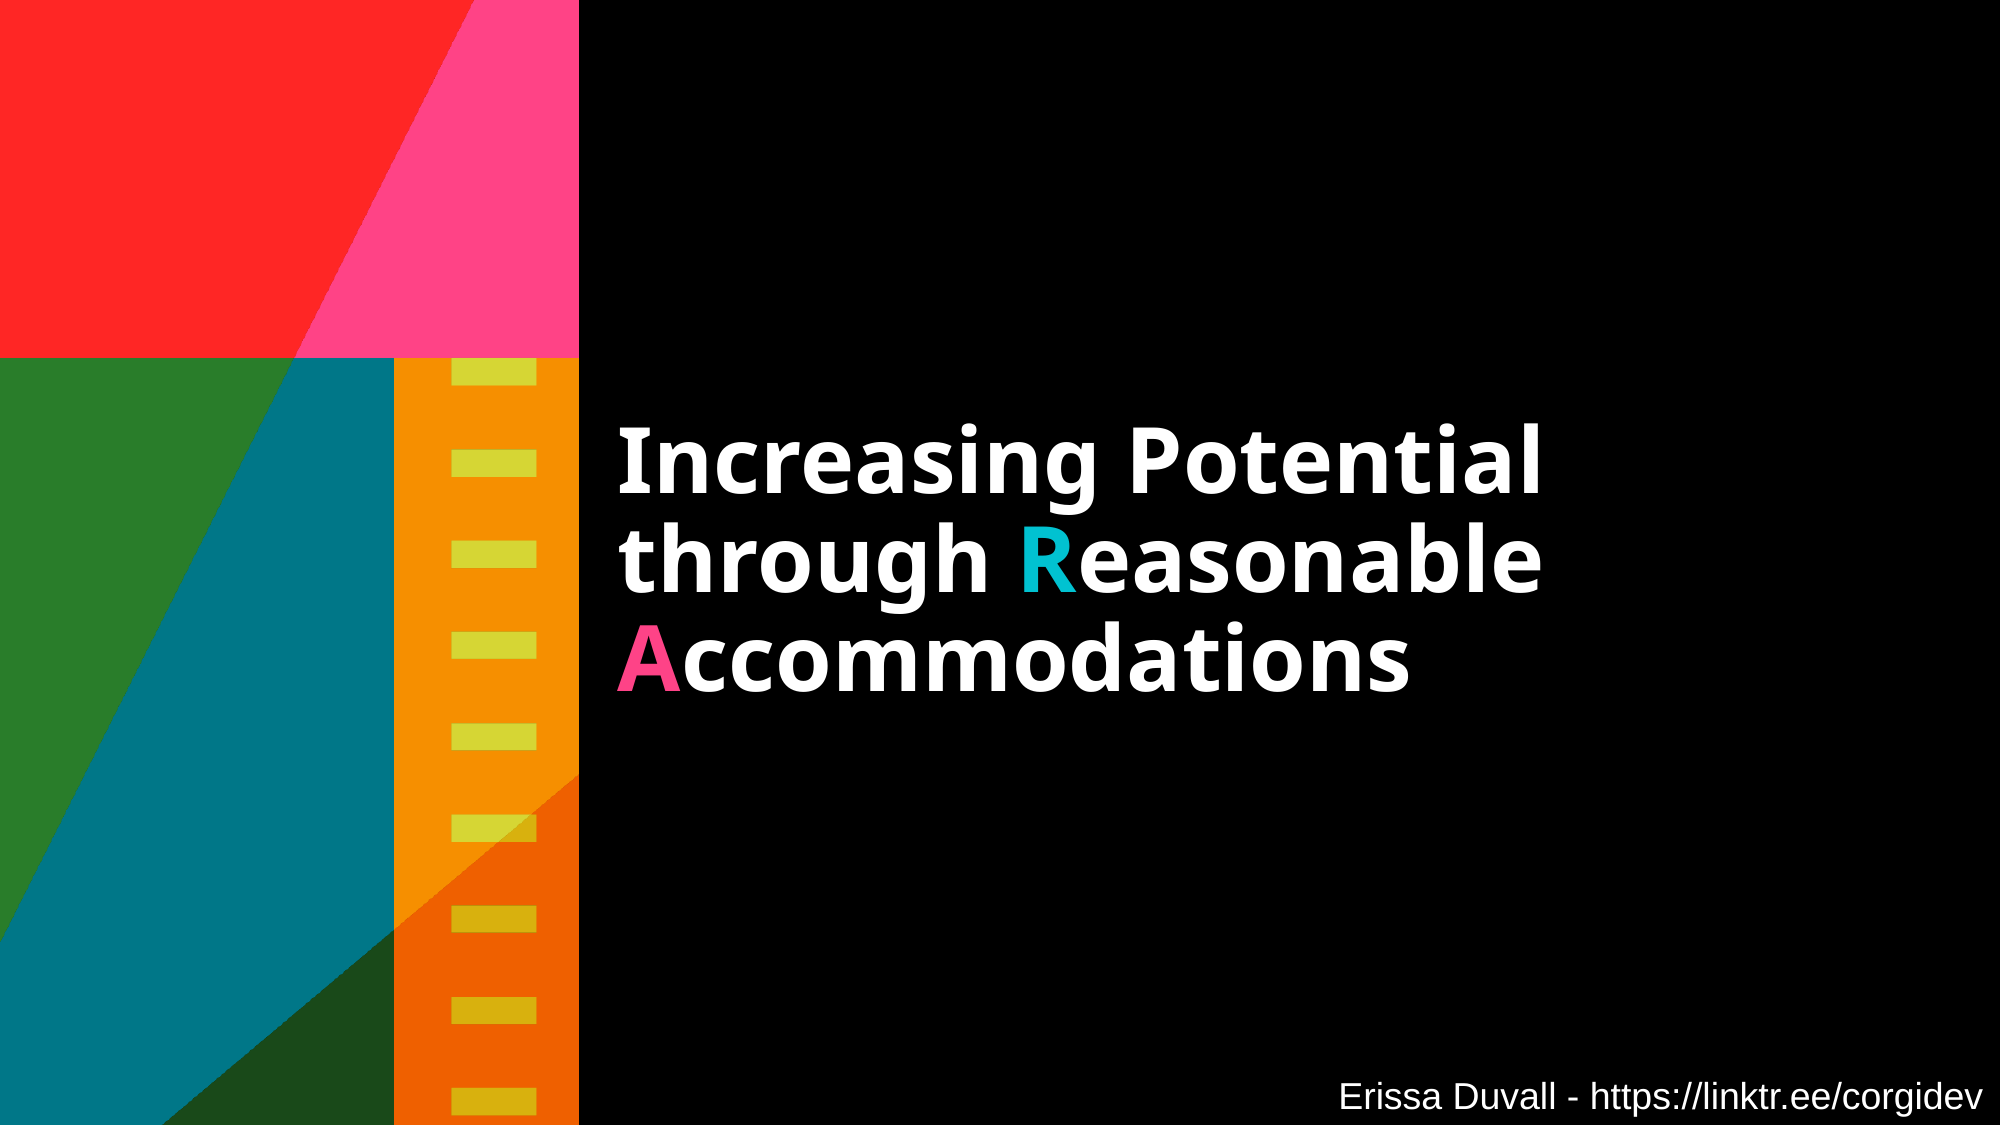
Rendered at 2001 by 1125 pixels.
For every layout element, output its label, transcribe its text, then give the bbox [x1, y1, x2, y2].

text_box Erissa Duvall - https://linktr.ee/corgidev [1323, 1064, 2000, 1125]
picture [0, 0, 579, 1125]
title Increasing Potential through Reasonable Accommodations [602, 379, 1953, 746]
